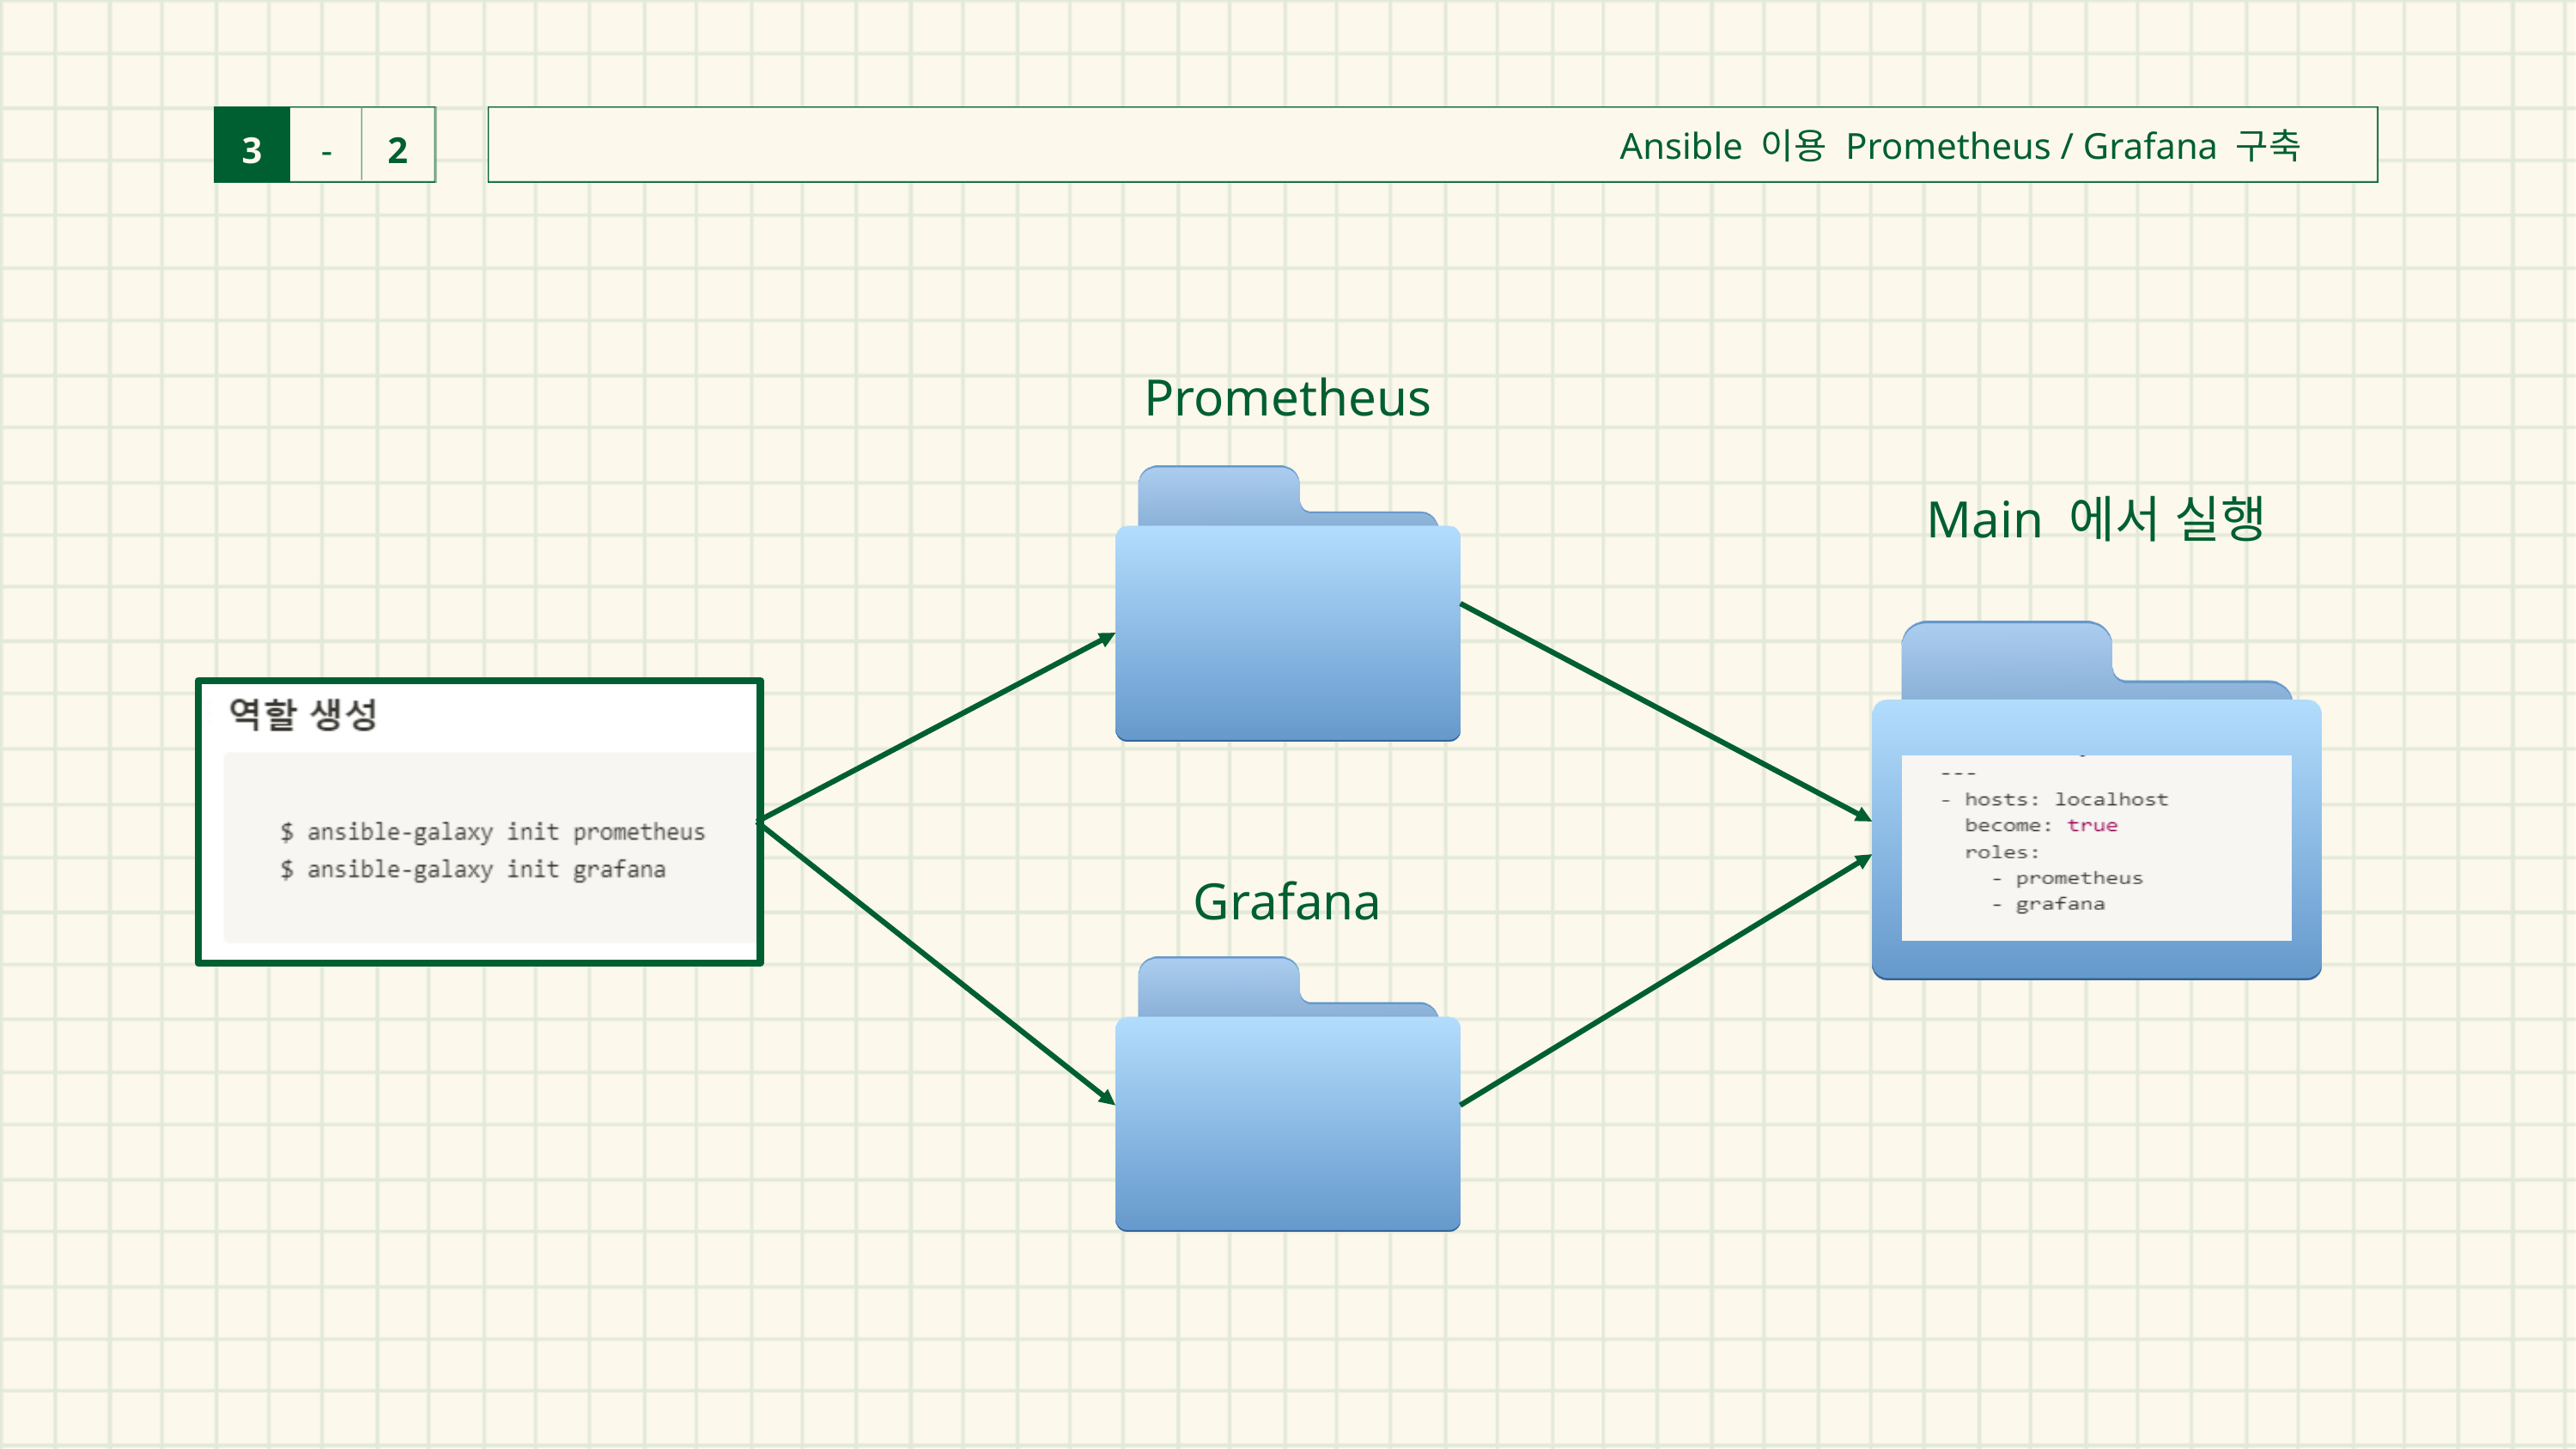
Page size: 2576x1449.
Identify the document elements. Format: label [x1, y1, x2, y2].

picture [1872, 621, 2322, 980]
text_box [0, 0, 2576, 1449]
text_box [1460, 603, 1873, 822]
text_box [214, 106, 290, 183]
text_box [756, 632, 1116, 822]
text_box [488, 106, 2379, 183]
picture [201, 683, 756, 960]
picture [1115, 955, 1461, 1233]
text_box [756, 822, 1116, 1106]
text_box [1460, 853, 1873, 1106]
picture [1115, 465, 1461, 742]
text_box [290, 106, 437, 183]
